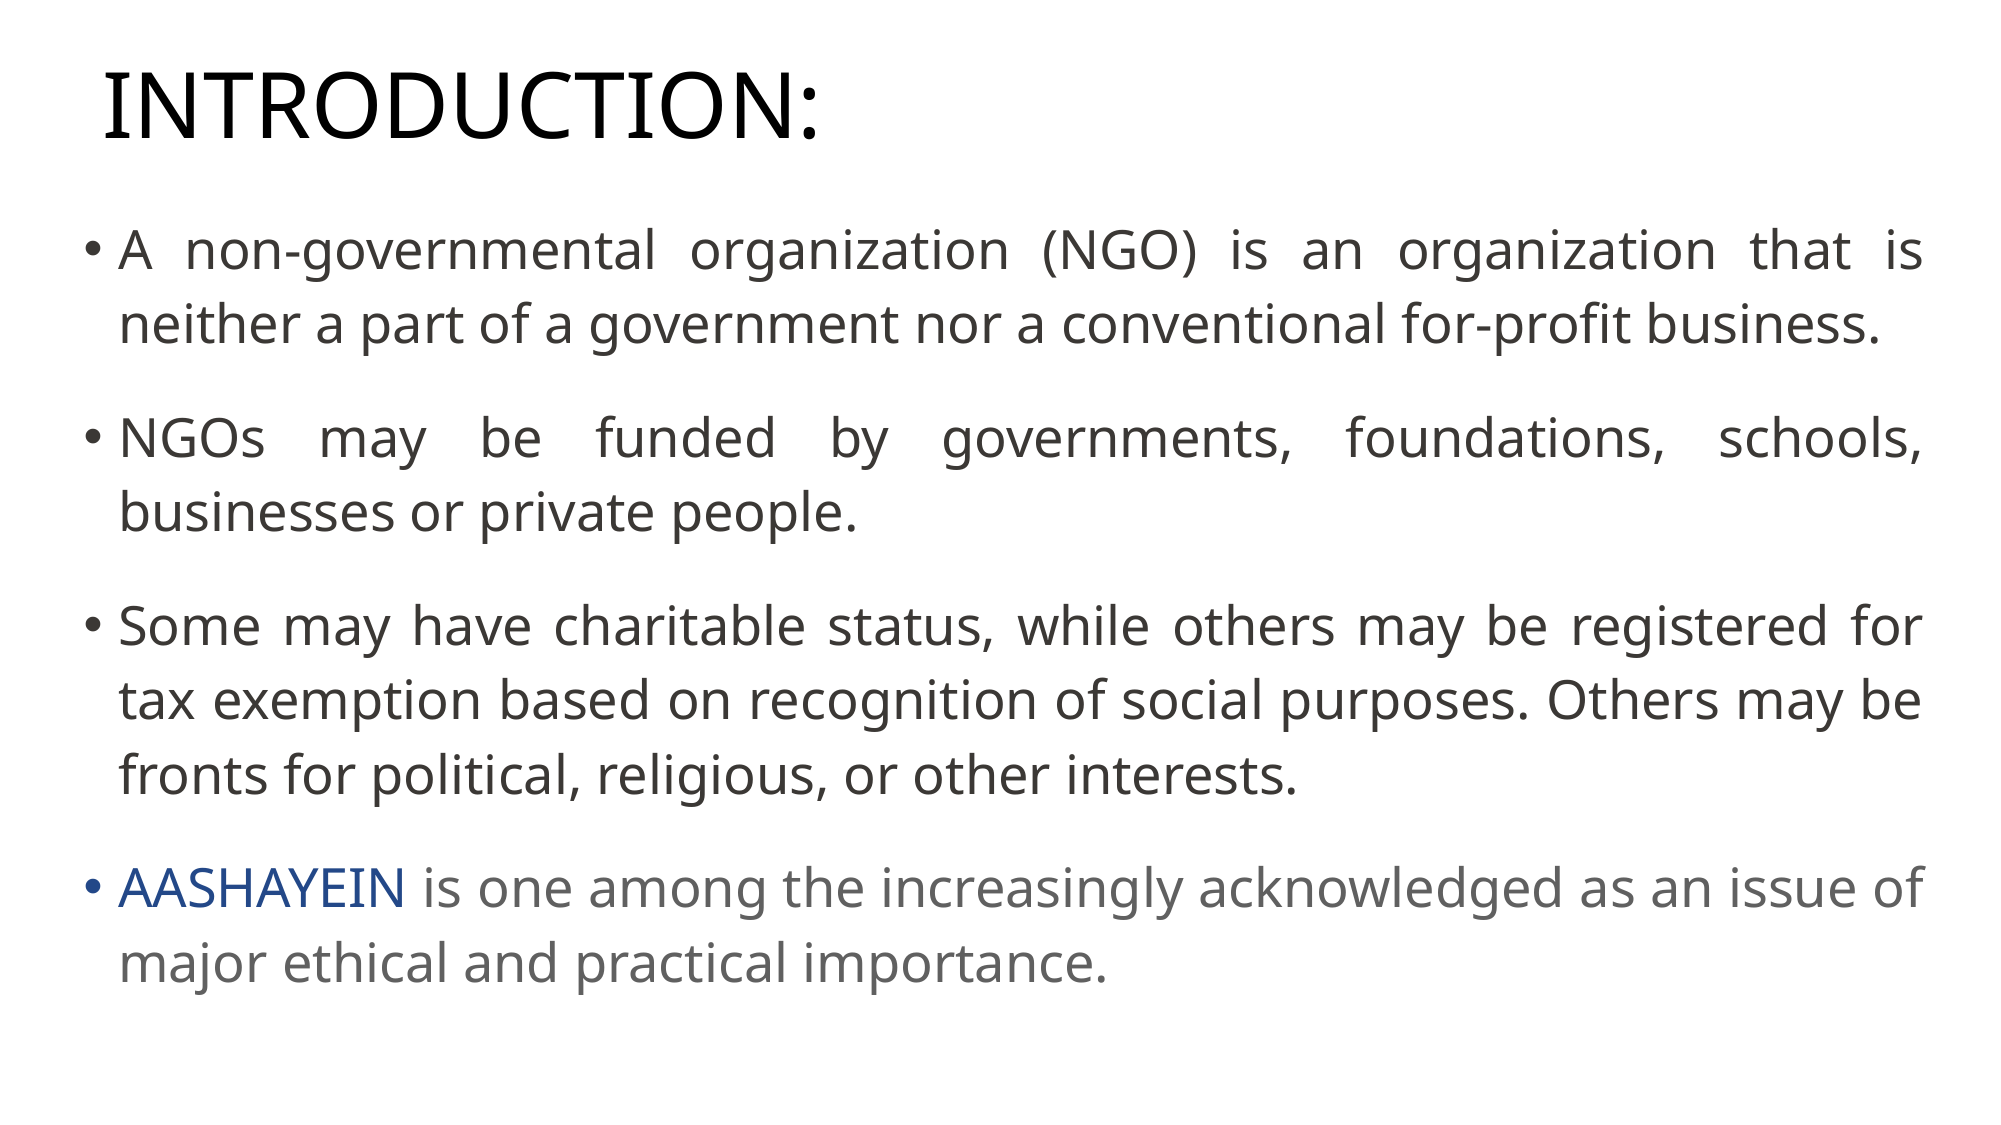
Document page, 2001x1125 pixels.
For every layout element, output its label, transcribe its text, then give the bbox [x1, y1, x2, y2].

title INTRODUCTION: [87, 45, 1863, 174]
list A non-governmental organization (NGO) is an organization that is neither a part of a government nor a conventional for-profit business. NGOs may be funded by governments, foundations, schools, businesses or private people. Some may have charitable status, while others may be registered for tax exemption based on recognition of social purposes. Others may be fronts for political, religious, or other interests. AASHAYEIN is one among the increasingly acknowledged as an issue of major ethical and practical importance. [68, 198, 1940, 1066]
